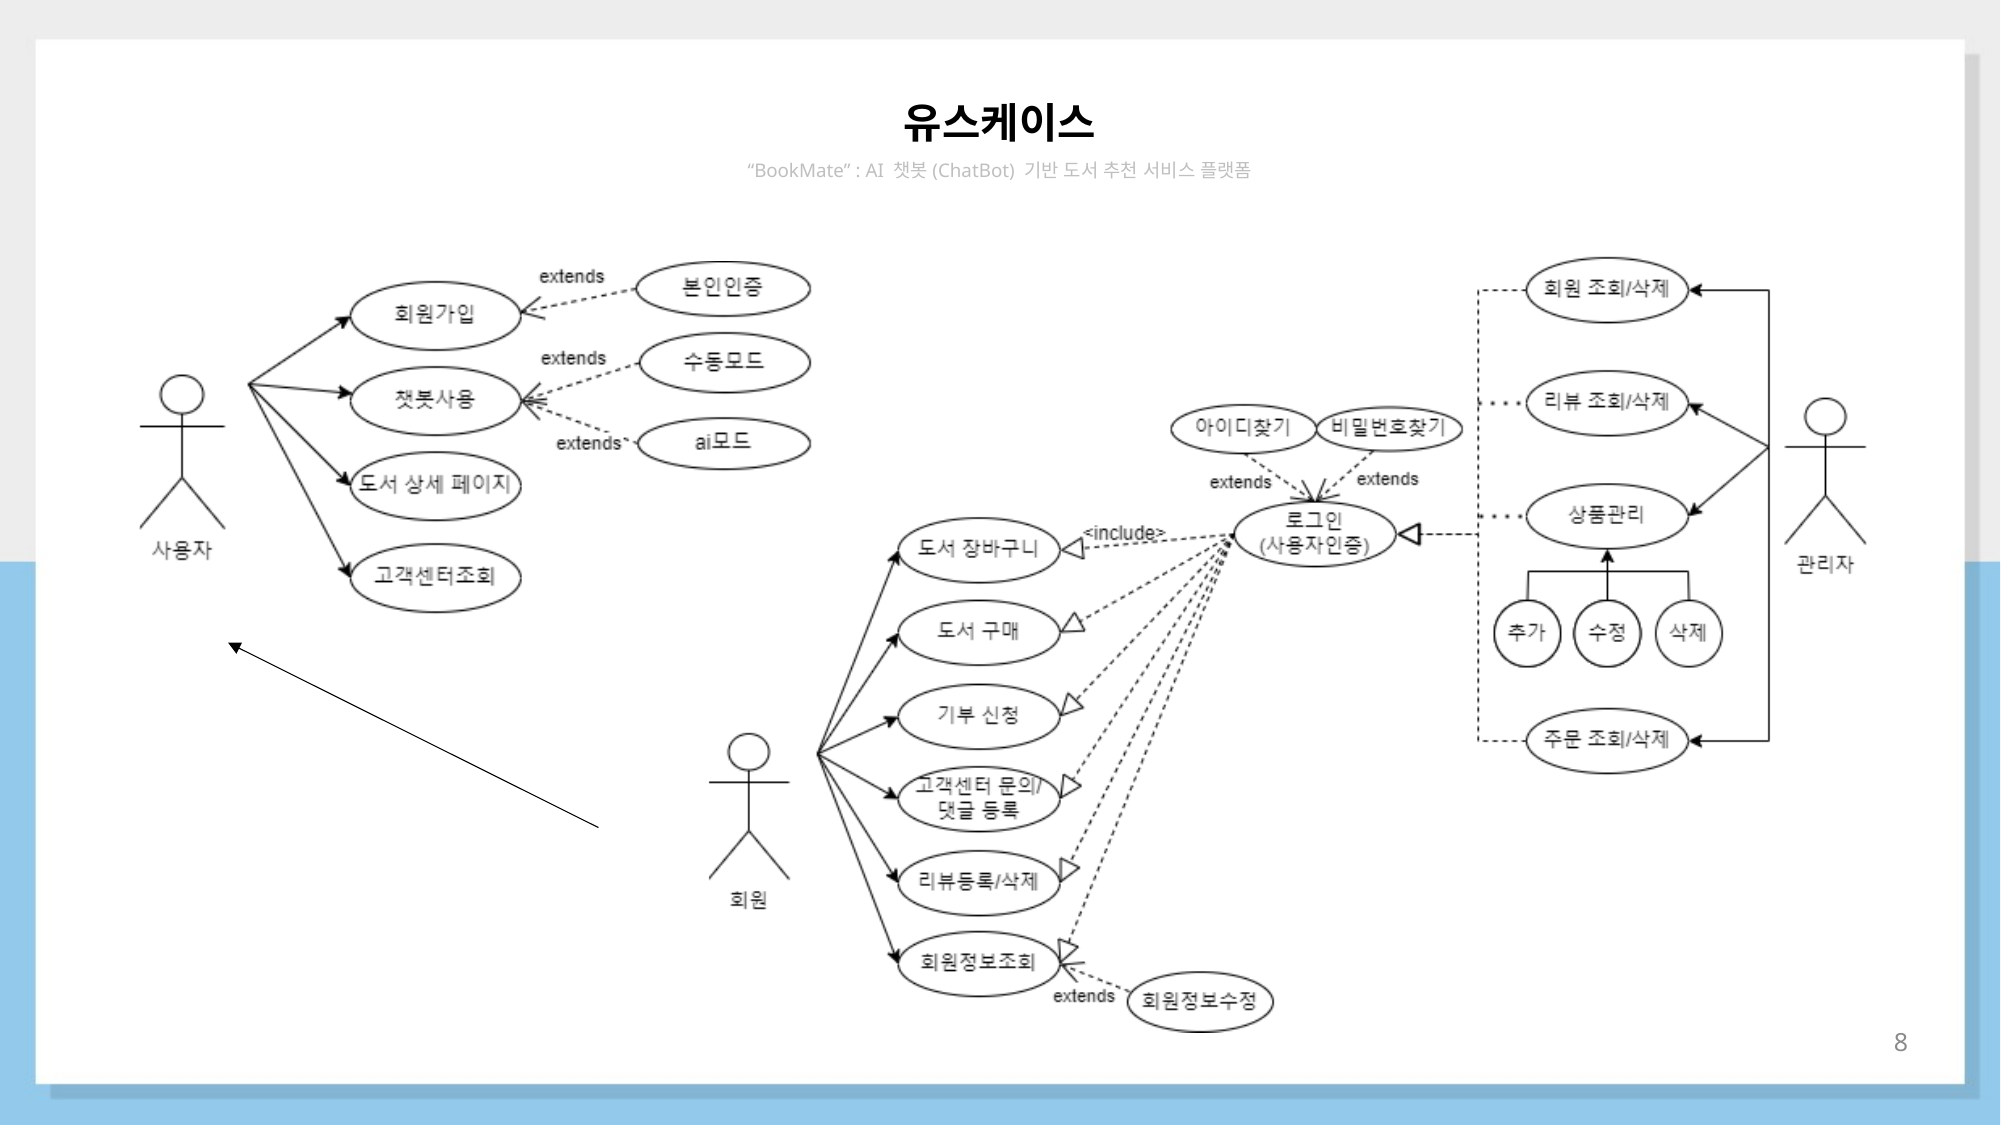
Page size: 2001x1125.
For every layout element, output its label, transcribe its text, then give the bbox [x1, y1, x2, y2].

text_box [139, 261, 708, 622]
text_box 유스케이스 “BookMate” : AI 챗봇(ChatBot) 기반 도서 추천 서비스 플랫폼 [717, 64, 1283, 189]
slide_number 8 [1473, 1013, 1924, 1074]
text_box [228, 642, 599, 828]
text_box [708, 250, 1867, 1033]
picture [0, 0, 2001, 1125]
